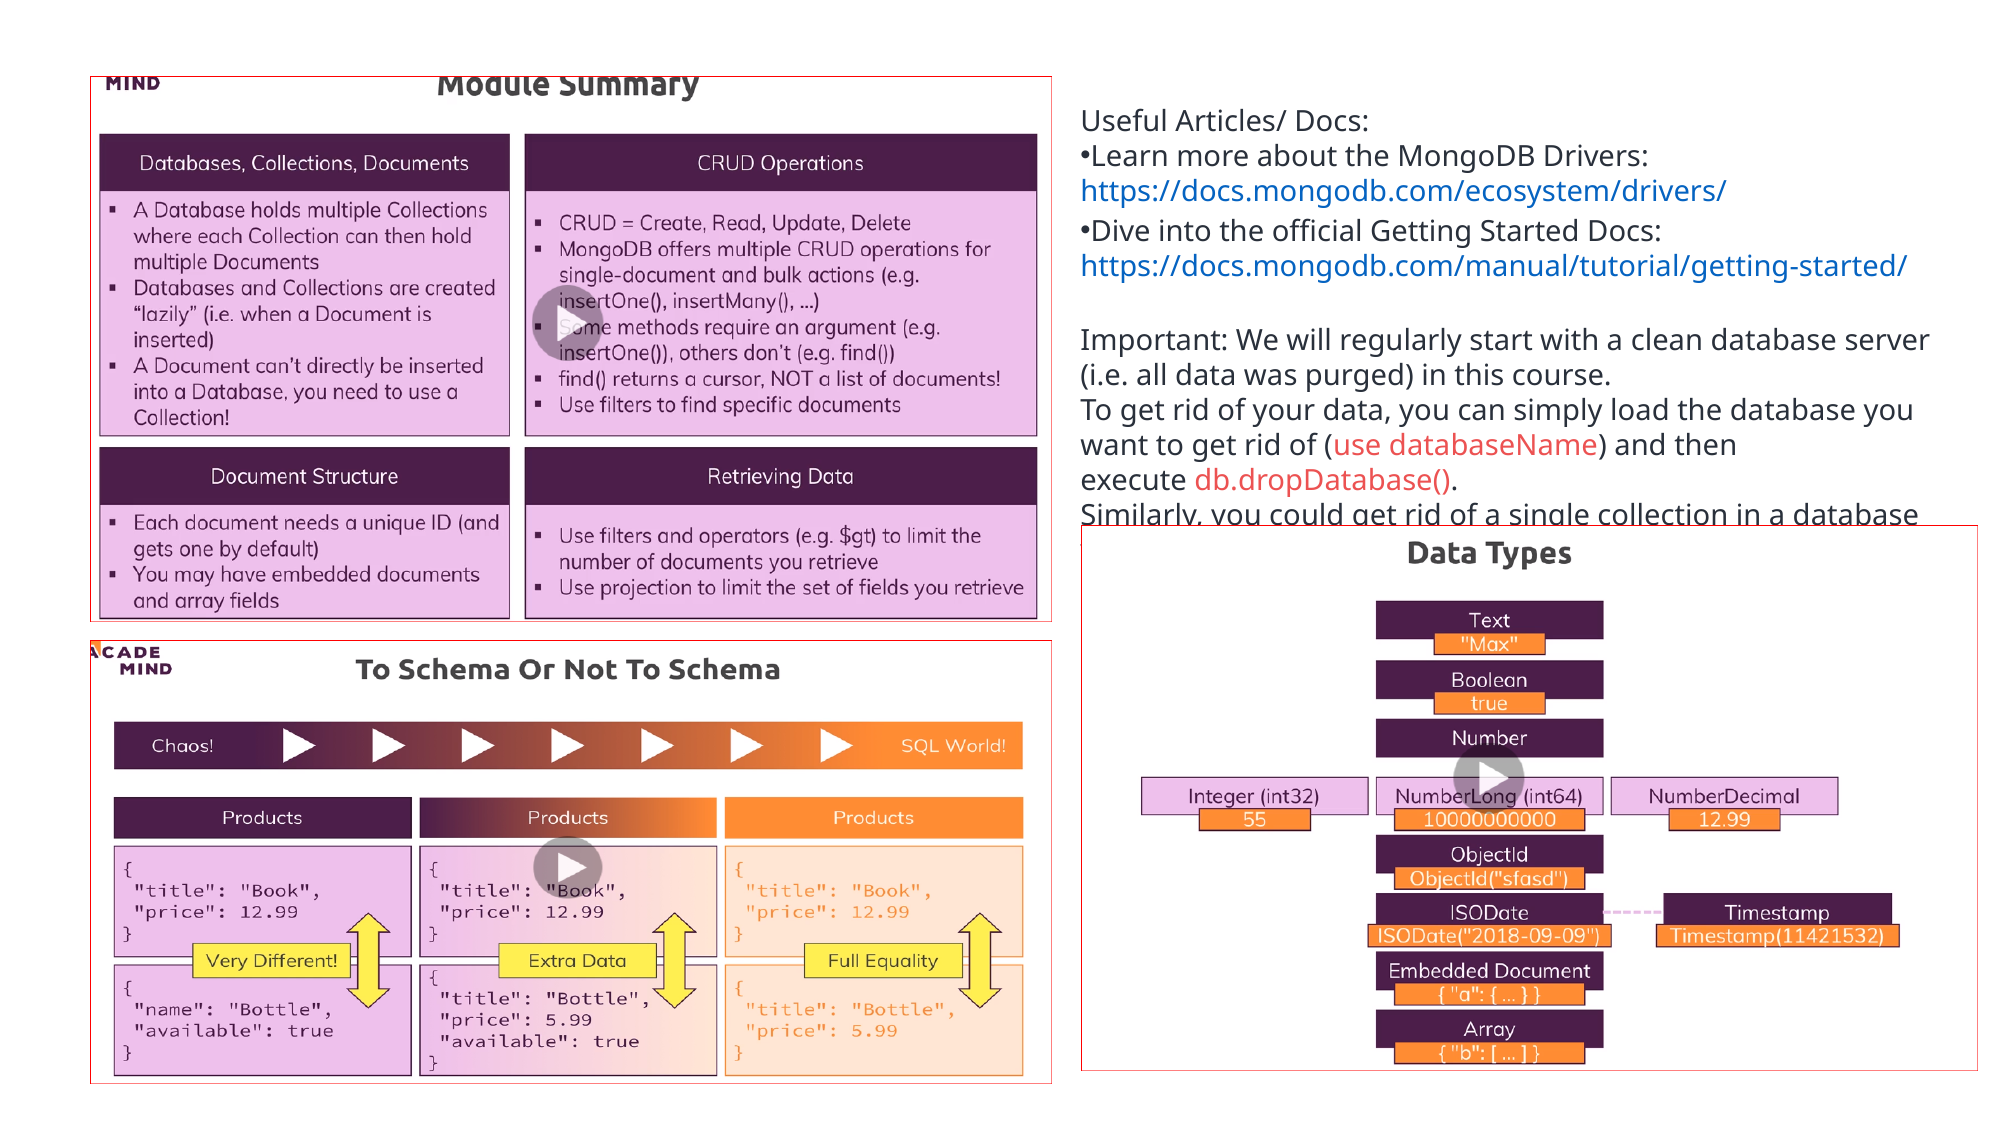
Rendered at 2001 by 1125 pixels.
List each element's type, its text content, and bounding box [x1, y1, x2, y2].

picture [90, 640, 1052, 1084]
picture [90, 76, 1052, 622]
text_box Useful Articles/ Docs: Learn more about the MongoDB Drivers: https://docs.mongodb.com/ecosystem/drivers/ Dive into the official Getting Started Docs: https://docs.mongodb.com/manual/tutorial/getting-started/ Important: We will regularly start with a clean database server (i.e. all data was purged) in this course. To get rid of your data, you can simply load the database you want to get rid of (use databaseName) and then execute db.dropDatabase(). Similarly, you could get rid of a single collection in a database via db.myCollection.drop() [1065, 94, 2000, 679]
picture [1081, 525, 1978, 1071]
